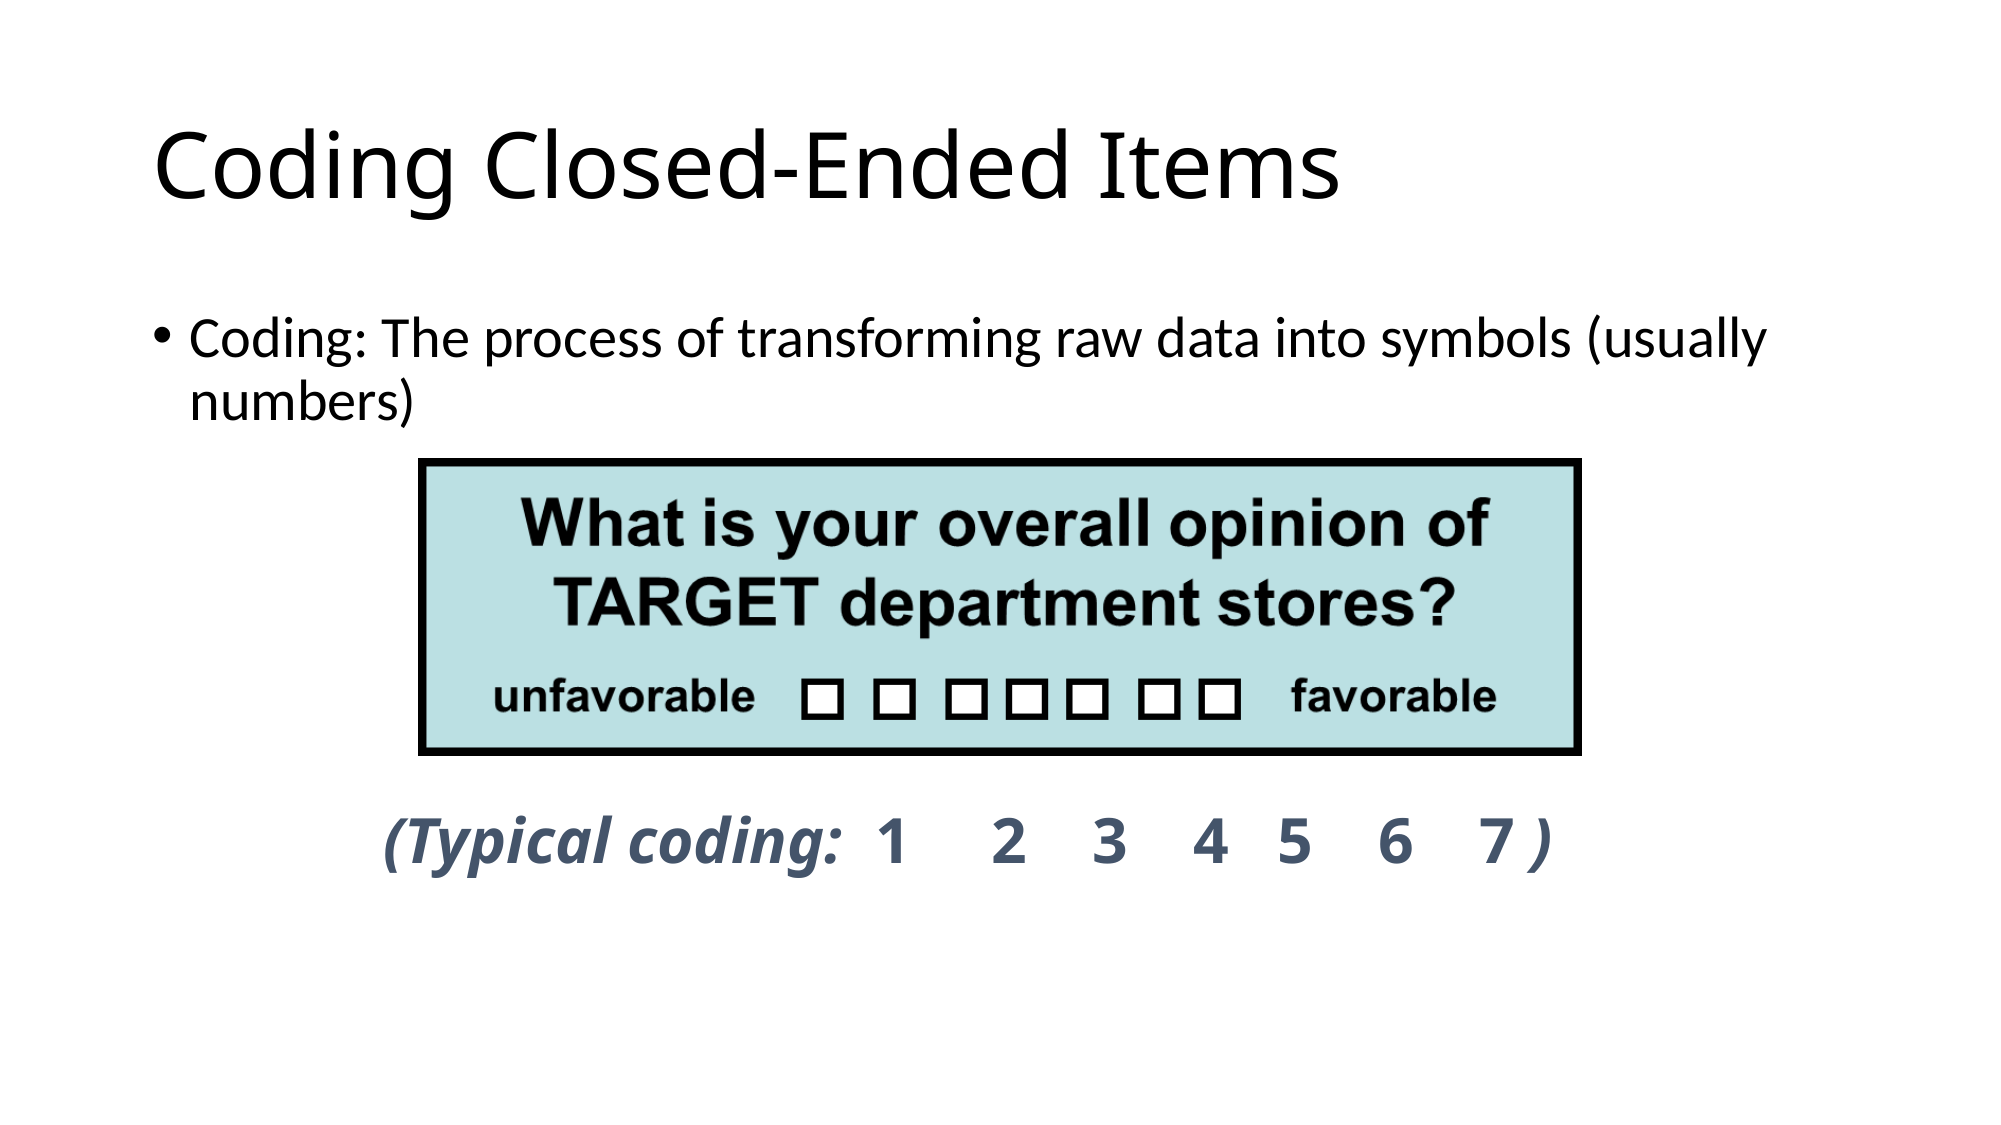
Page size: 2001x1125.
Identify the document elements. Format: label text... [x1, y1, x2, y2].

picture [418, 458, 1582, 756]
text_box (Typical coding: 1 2 3 4 5 6 7 ) [368, 793, 1632, 894]
list Coding: The process of transforming raw data into symbols (usually numbers) [137, 299, 1863, 1014]
title Coding Closed-Ended Items [137, 59, 1863, 278]
